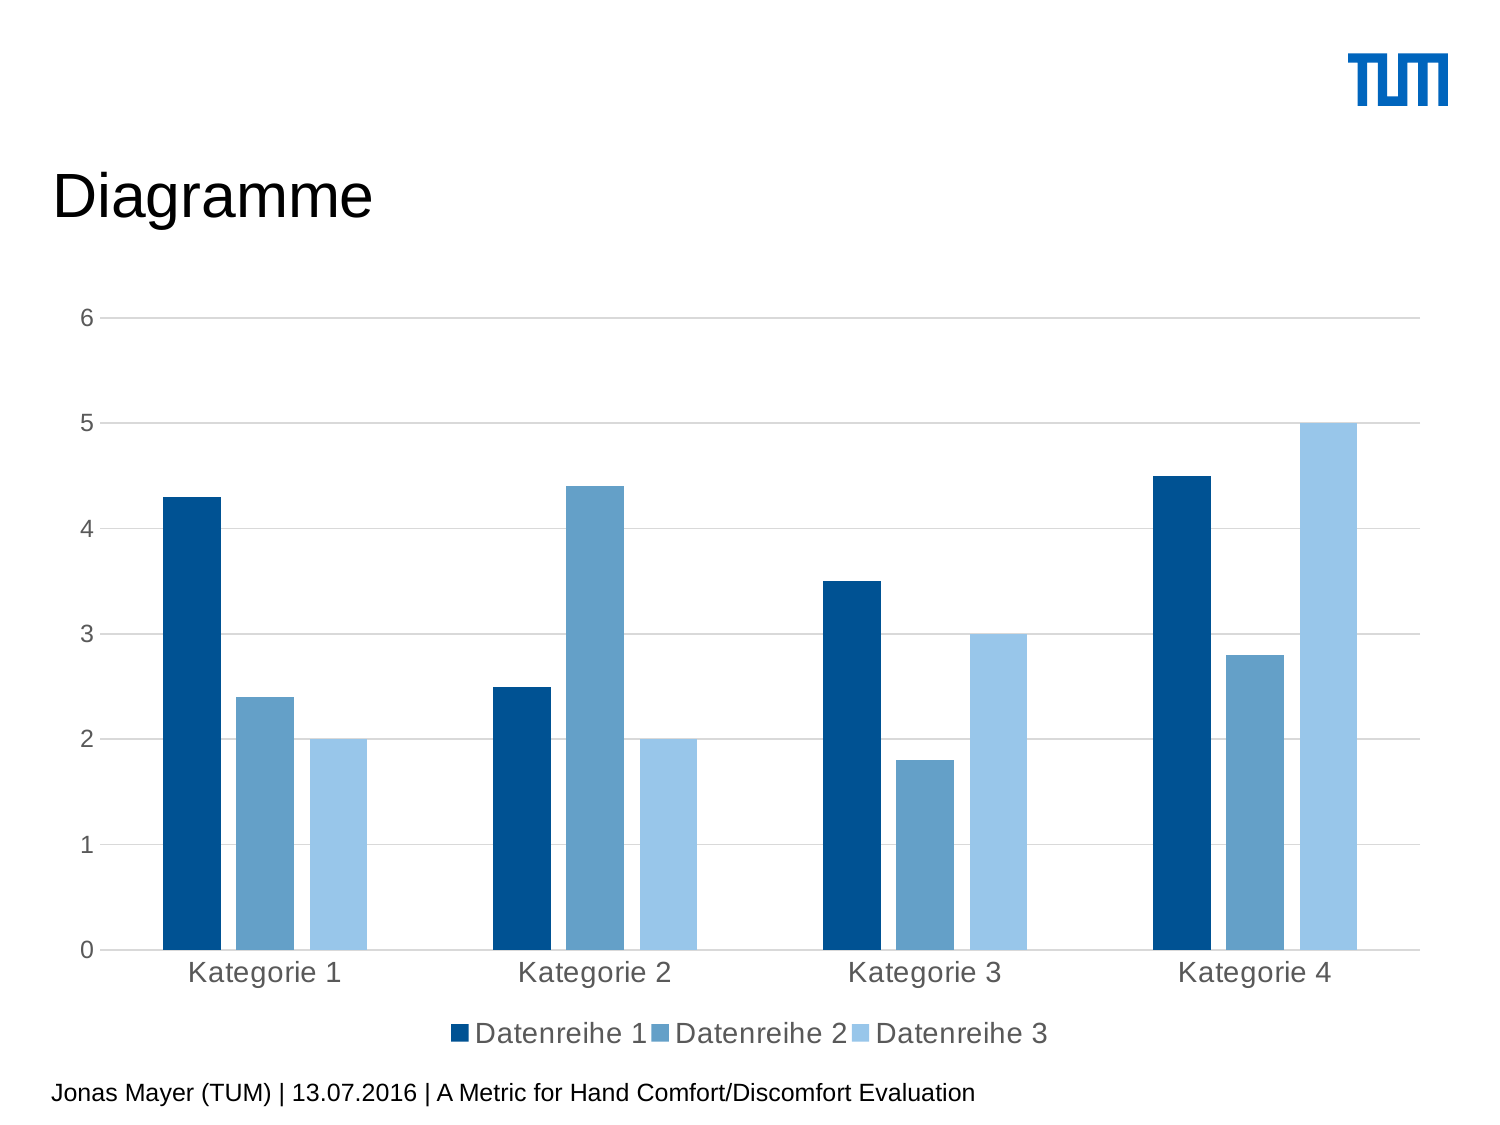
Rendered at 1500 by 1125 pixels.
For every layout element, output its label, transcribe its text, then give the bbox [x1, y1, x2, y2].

title Diagramme [52, 162, 1449, 231]
footer Jonas Mayer (TUM) | 13.07.2016 | A Metric for Hand Comfort/Discomfort Evaluation [51, 1068, 1112, 1122]
chart [51, 288, 1449, 1061]
